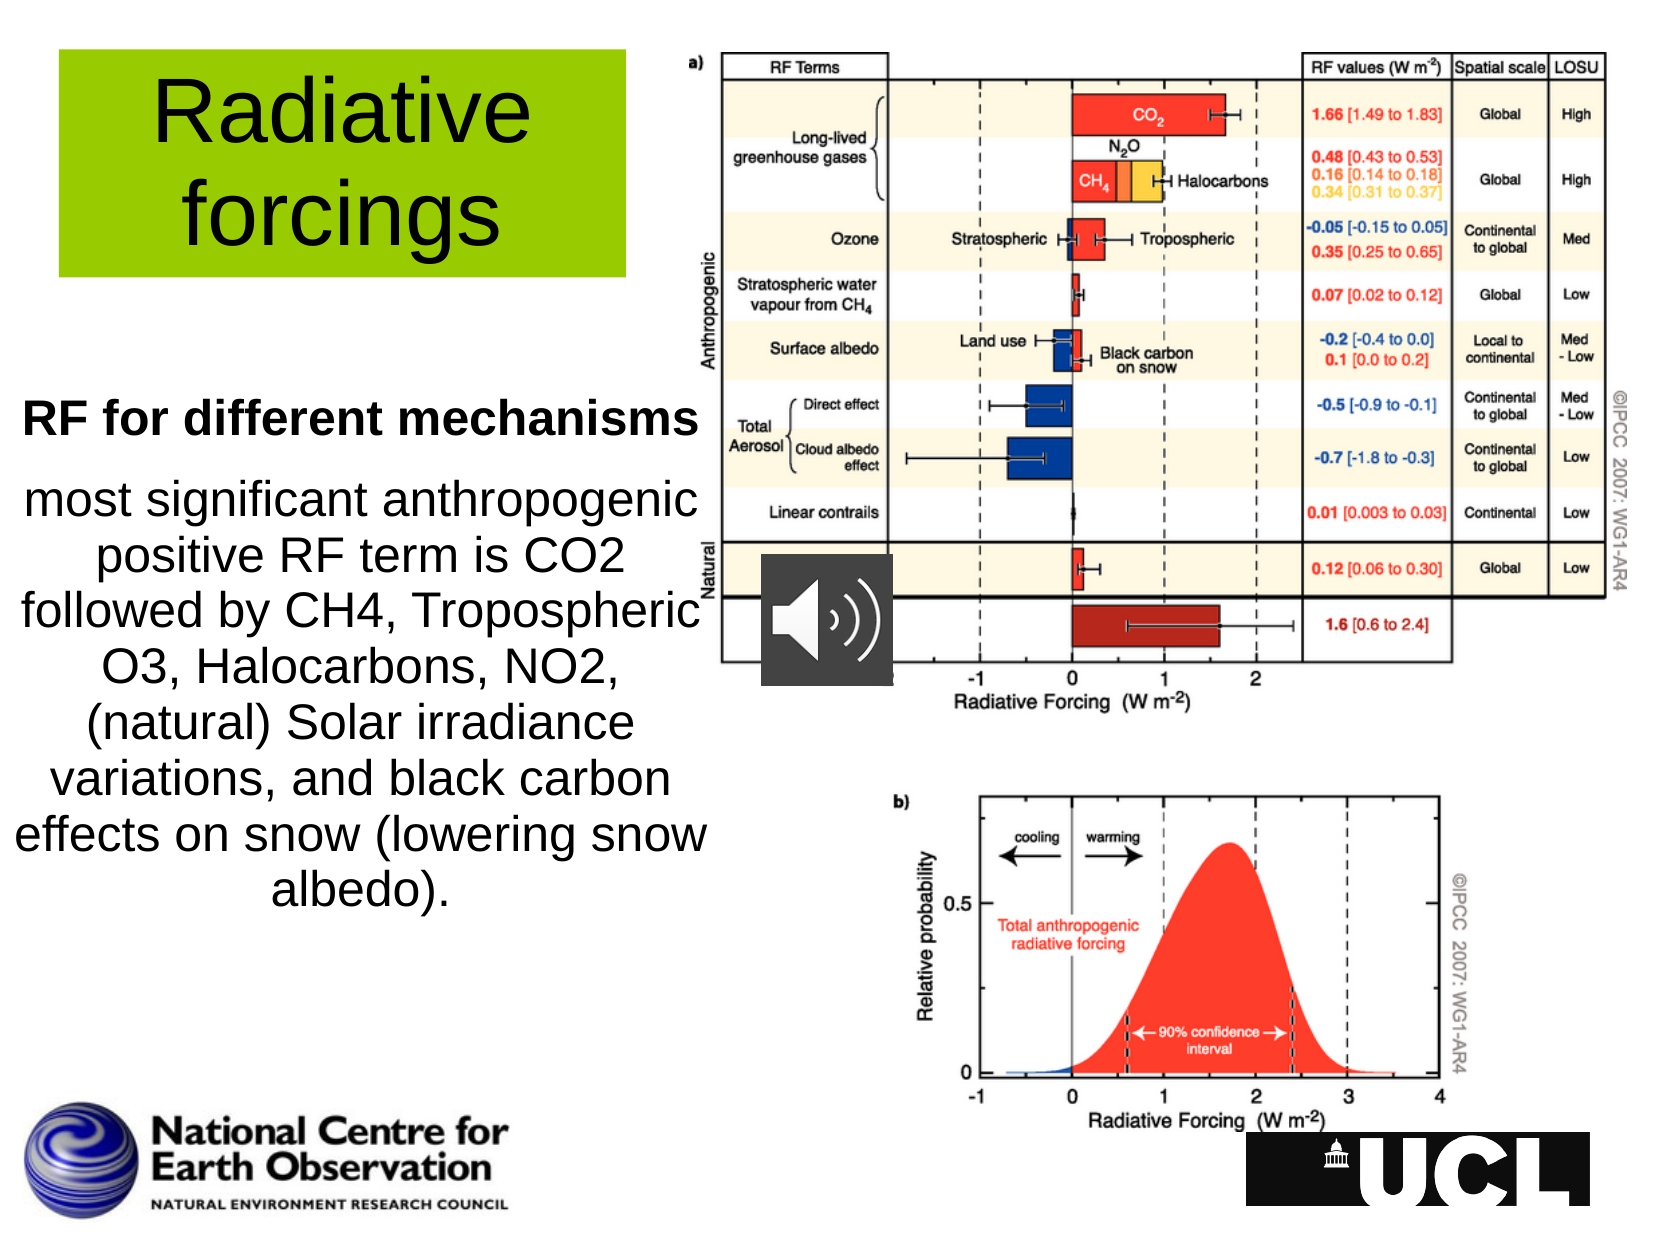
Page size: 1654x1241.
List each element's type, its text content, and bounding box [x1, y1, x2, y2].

title Radiative forcings [58, 49, 627, 278]
picture [23, 1097, 513, 1223]
picture [759, 553, 894, 687]
text_box RF for different mechanisms most significant anthropogenic positive RF term is CO2 followed by CH4, Tropospheric O3, Halocarbons, NO2, (natural) Solar irradiance variations, and black carbon effects on snow (lowering snow albedo). [0, 383, 170, 926]
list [176, 52, 1654, 1133]
picture [1246, 1133, 1590, 1206]
